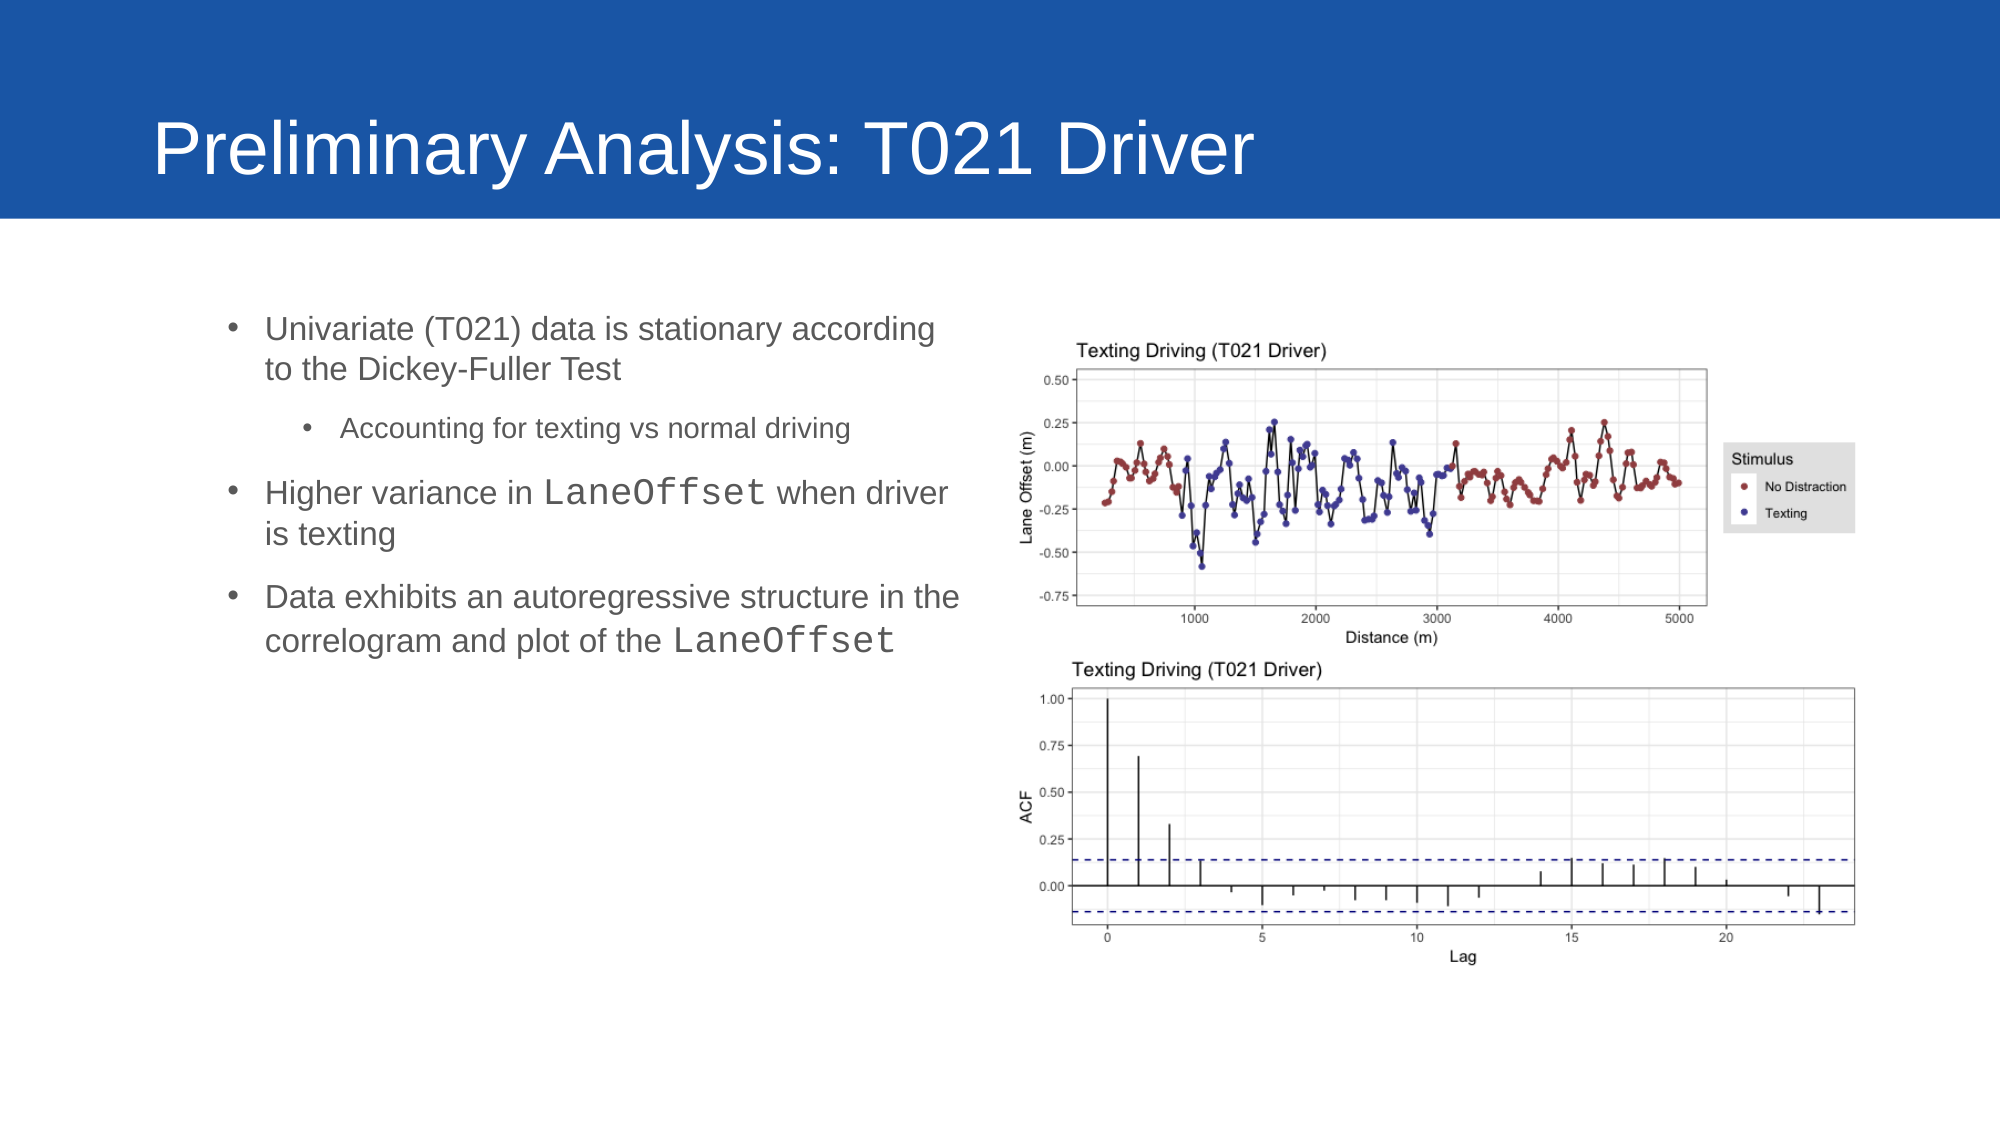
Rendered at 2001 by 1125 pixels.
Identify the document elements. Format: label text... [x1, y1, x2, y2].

list Univariate (T021) data is stationary according to the Dickey-Fuller Test Accounting for texting vs normal driving Higher variance in LaneOffset when driver is texting Data exhibits an autoregressive structure in the correlogram and plot of the LaneOffset [137, 299, 988, 1014]
picture [1012, 335, 1863, 973]
title Preliminary Analysis: T021 Driver [137, 0, 1863, 198]
